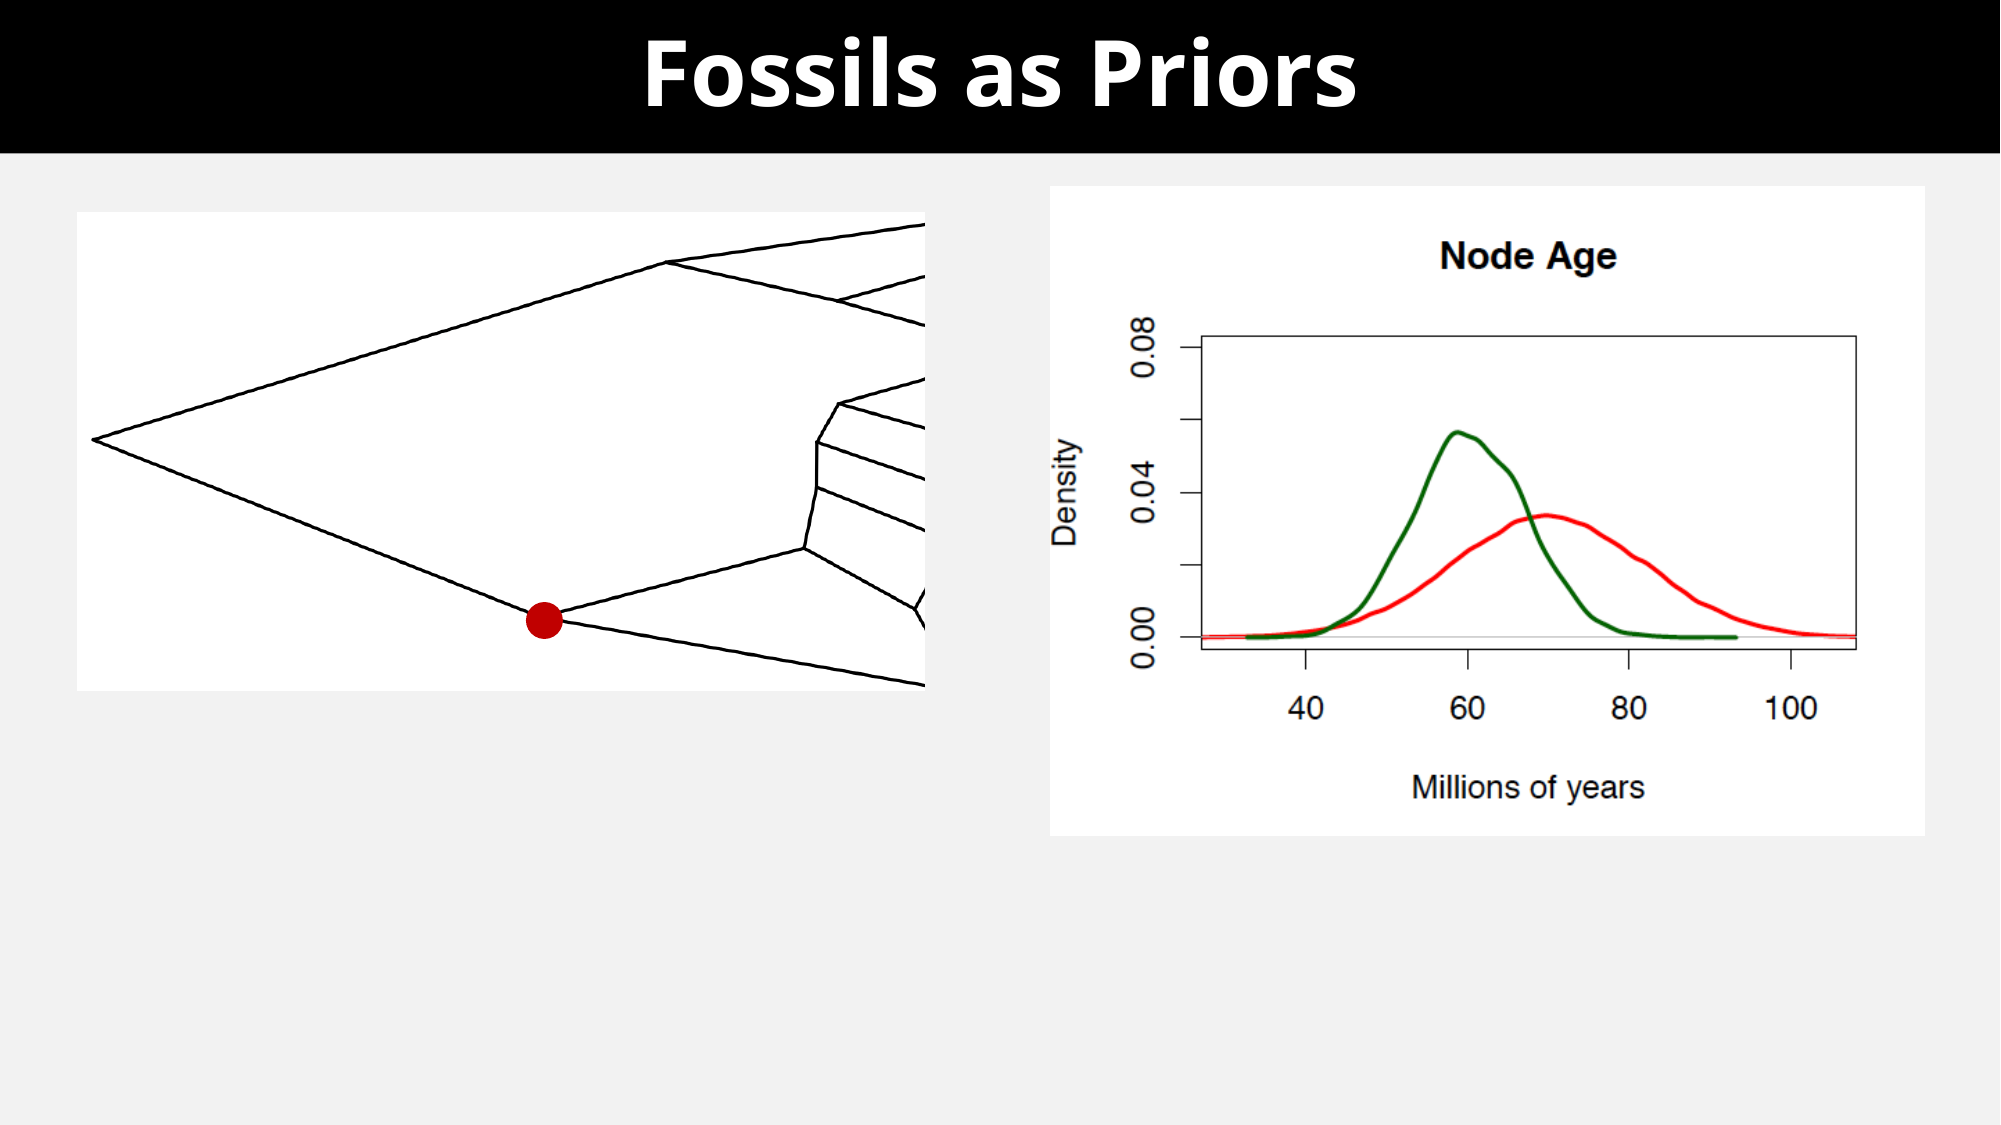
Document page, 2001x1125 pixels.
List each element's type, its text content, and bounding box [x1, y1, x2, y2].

picture [1050, 186, 1925, 836]
picture [77, 212, 925, 691]
title Fossils as Priors [0, 0, 2000, 154]
